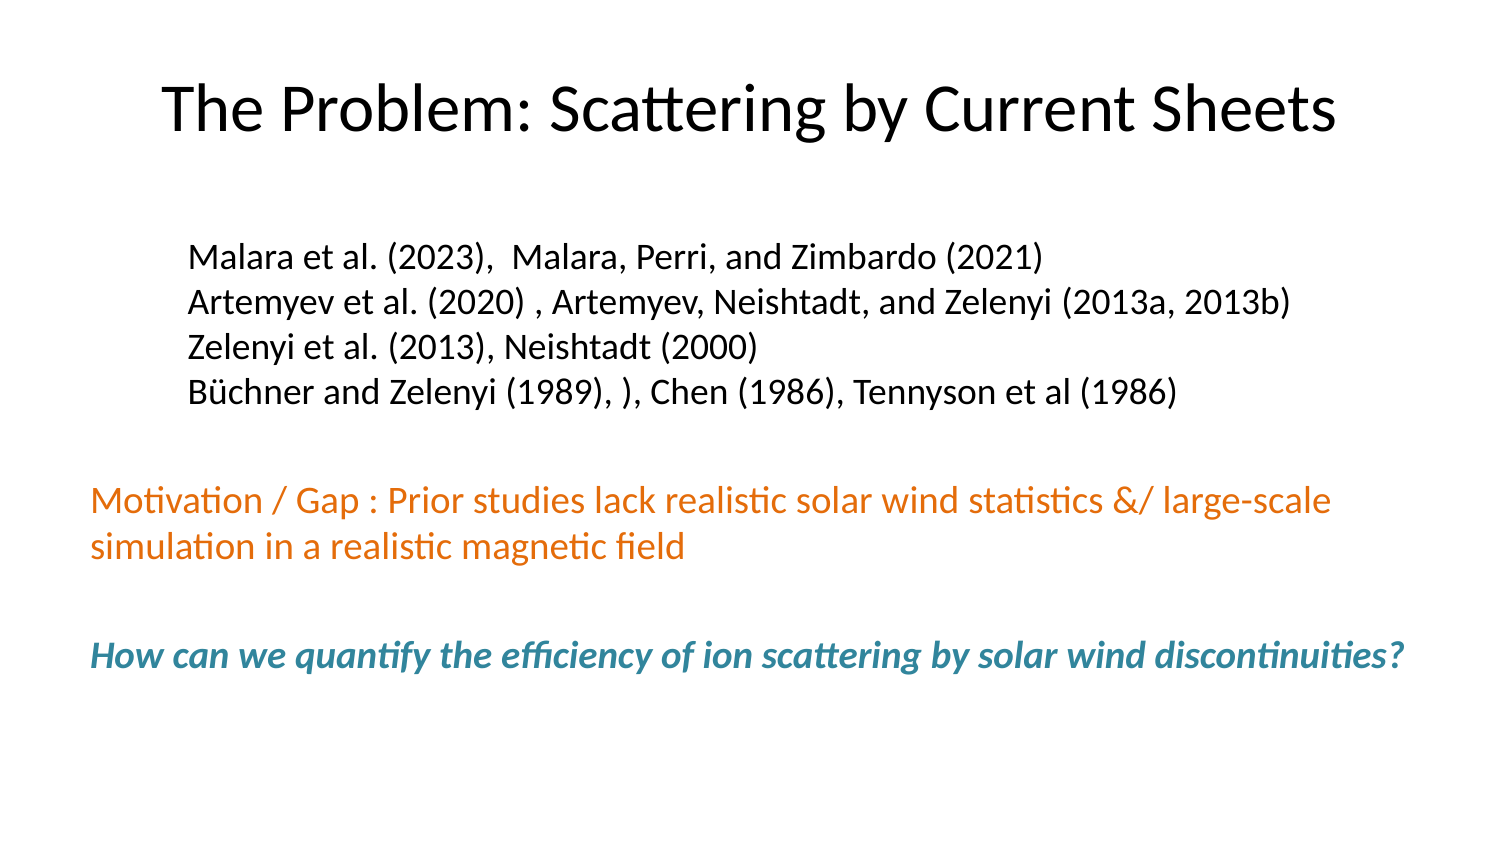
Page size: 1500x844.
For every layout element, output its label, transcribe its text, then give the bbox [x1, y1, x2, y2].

text_box Malara et al. (2023), Malara, Perri, and Zimbardo (2021) Artemyev et al. (2020) , Artemyev, Neishtadt, and Zelenyi (2013a, 2013b) Zelenyi et al. (2013), Neishtadt (2000) Büchner and Zelenyi (1989), ), Chen (1986), Tennyson et al (1986) [172, 224, 1327, 420]
title The Problem: Scattering by Current Sheets [75, 33, 1425, 175]
list Motivation / Gap : Prior studies lack realistic solar wind statistics &/ large-scale simulation in a realistic magnetic field How can we quantify the efficiency of ion scattering by solar wind discontinuities? [75, 466, 1425, 733]
